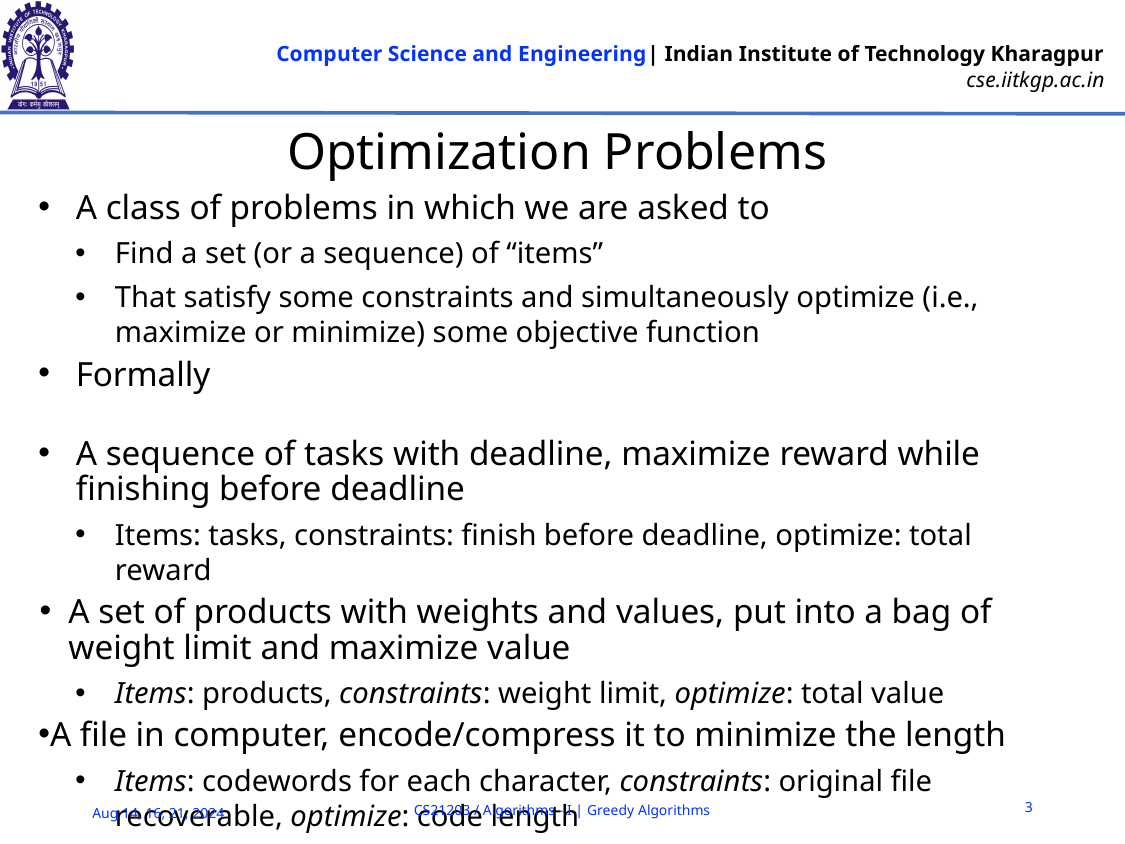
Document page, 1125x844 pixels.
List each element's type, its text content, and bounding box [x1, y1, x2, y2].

slide_number 3 [992, 785, 1048, 831]
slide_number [77, 798, 274, 844]
title Optimization Problems [35, 78, 1078, 221]
footer CS21203 / Algorithms - I | Greedy Algorithms [185, 787, 940, 833]
picture [1, 1, 74, 110]
